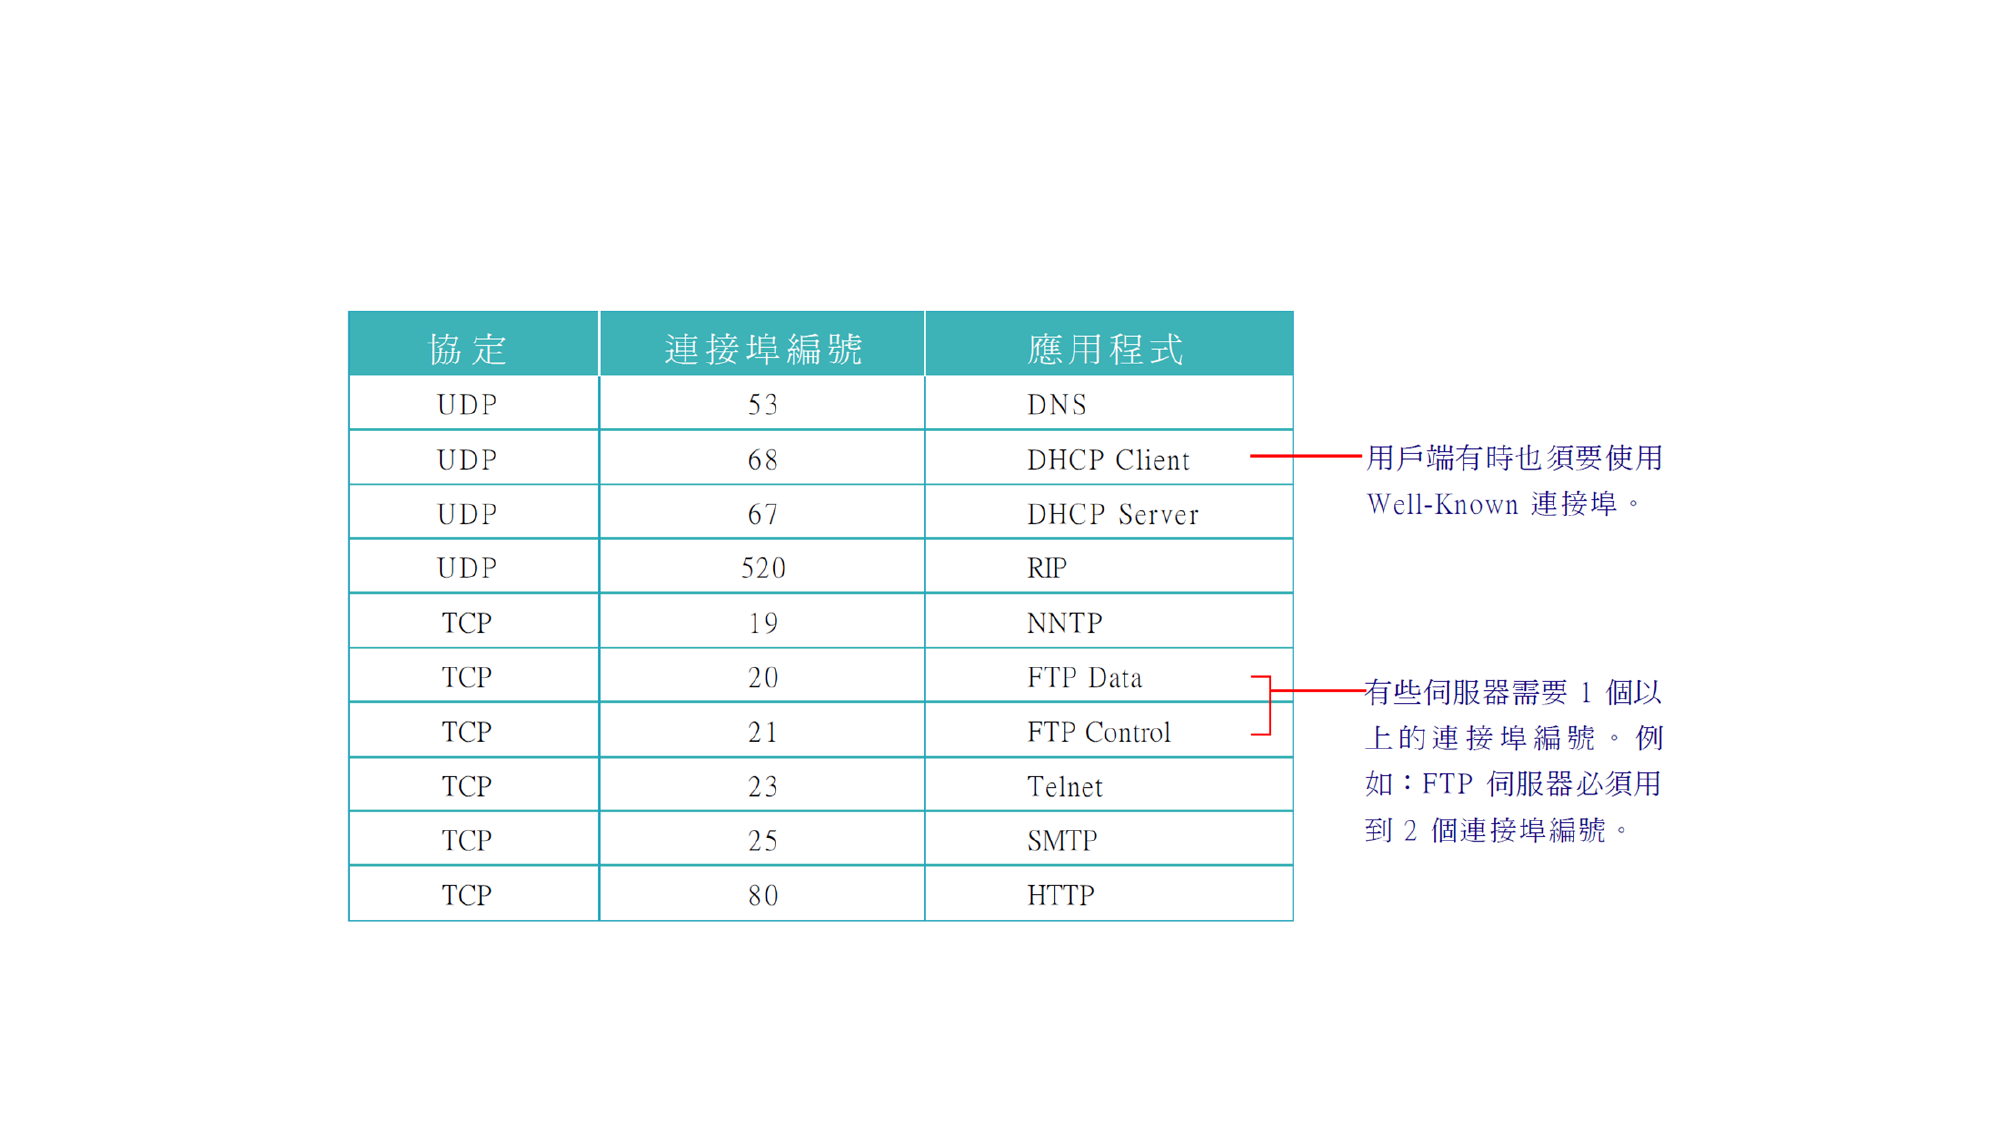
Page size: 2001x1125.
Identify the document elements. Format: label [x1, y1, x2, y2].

list [336, 305, 1683, 932]
